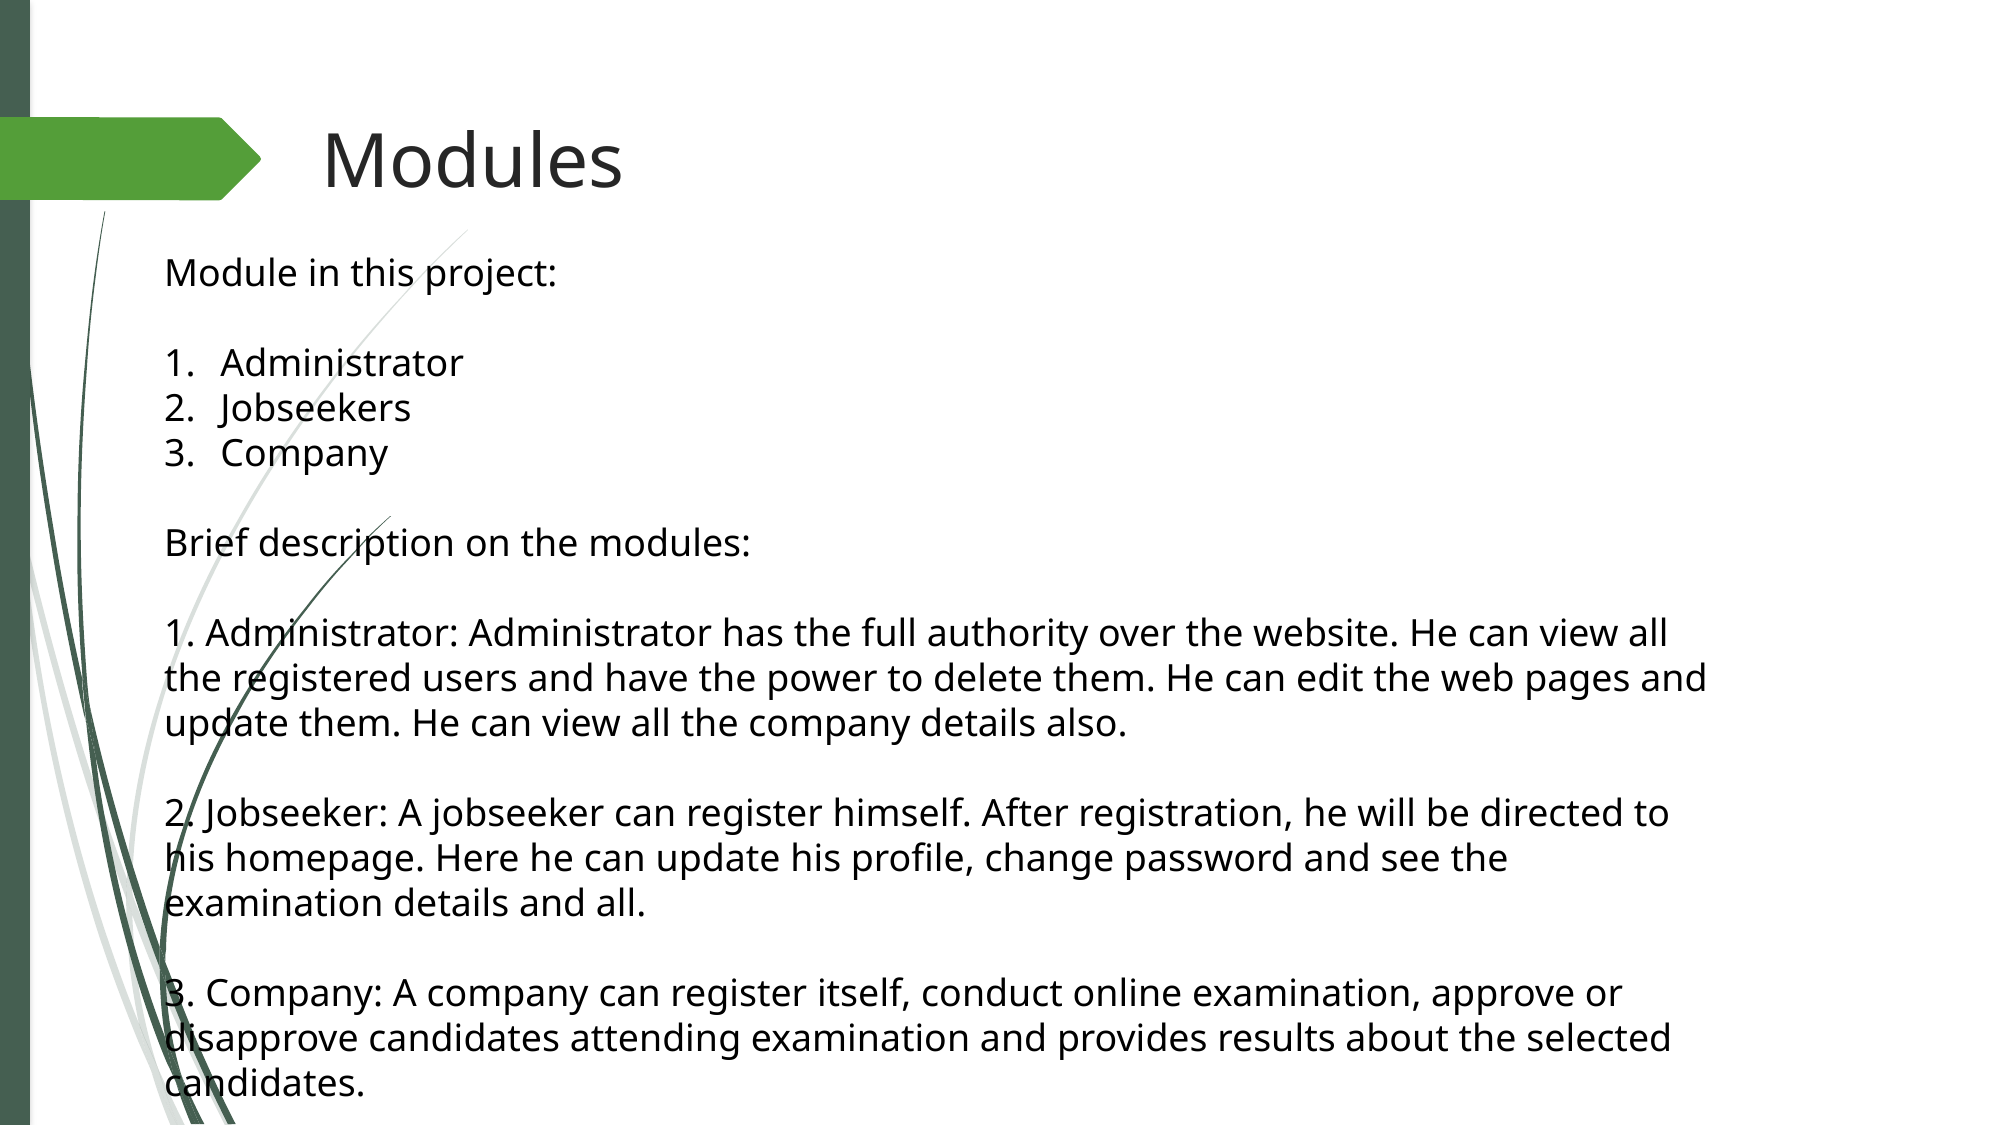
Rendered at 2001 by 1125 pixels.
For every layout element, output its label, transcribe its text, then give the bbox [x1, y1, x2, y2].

text_box Modules [306, 105, 1571, 241]
text_box Module in this project: Administrator Jobseekers Company Brief description on the modules: 1. Administrator: Administrator has the full authority over the website. He can view all the registered users and have the power to delete them. He can edit the web pages and update them. He can view all the company details also. 2. Jobseeker: A jobseeker can register himself. After registration, he will be directed to his homepage. Here he can update his profile, change password and see the examination details and all. 3. Company: A company can register itself, conduct online examination, approve or disapprove candidates attending examination and provides results about the selected candidates. [149, 241, 1728, 1112]
